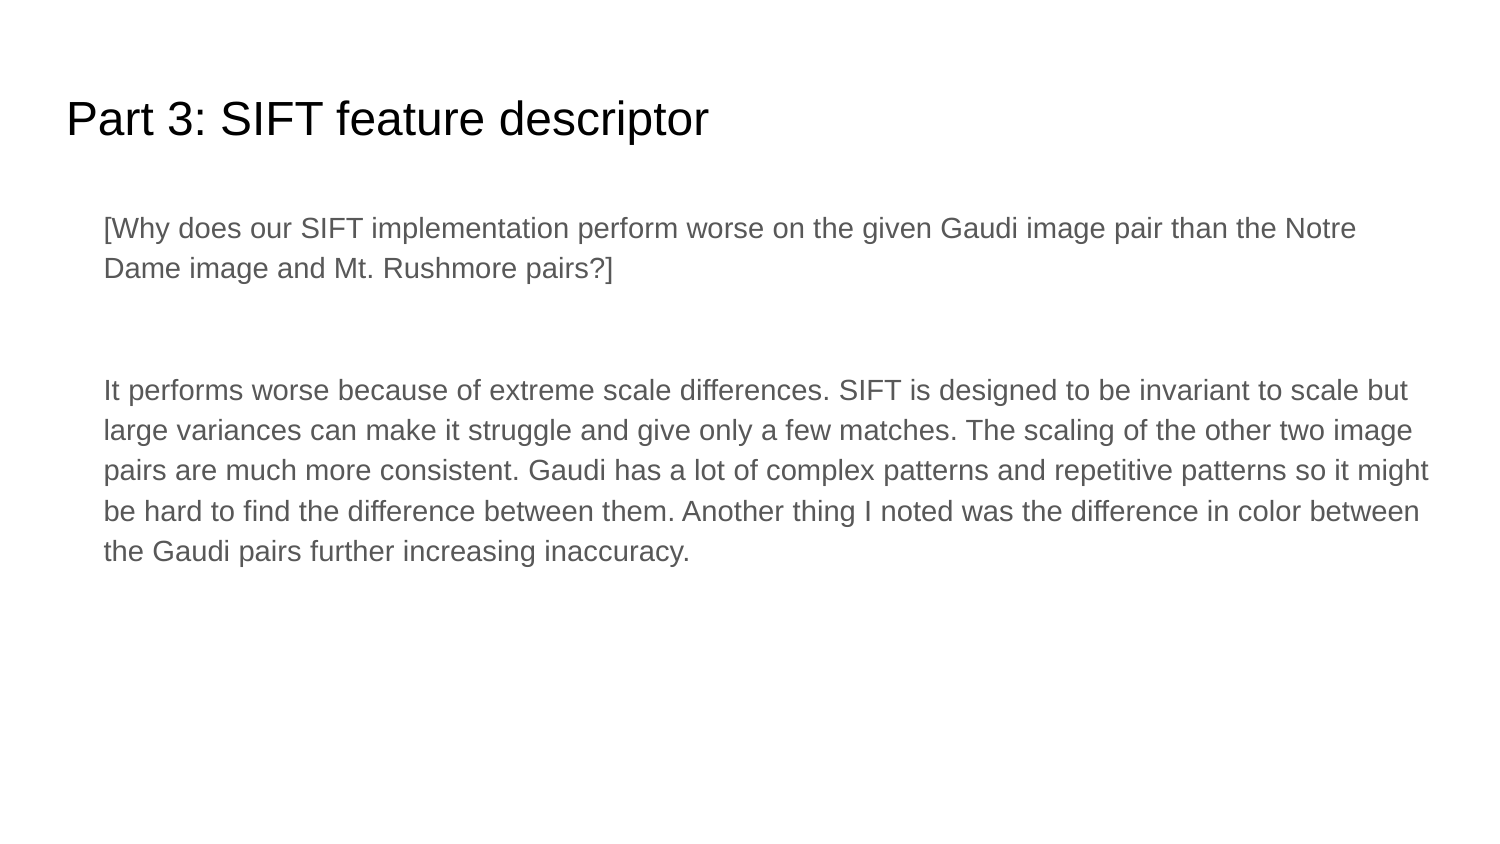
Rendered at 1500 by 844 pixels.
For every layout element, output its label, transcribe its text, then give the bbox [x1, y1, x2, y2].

list [Why does our SIFT implementation perform worse on the given Gaudi image pair than the Notre Dame image and Mt. Rushmore pairs?] It performs worse because of extreme scale differences. SIFT is designed to be invariant to scale but large variances can make it struggle and give only a few matches. The scaling of the other two image pairs are much more consistent. Gaudi has a lot of complex patterns and repetitive patterns so it might be hard to find the difference between them. Another thing I noted was the difference in color between the Gaudi pairs further increasing inaccuracy. [51, 189, 1449, 750]
title Part 3: SIFT feature descriptor [51, 72, 1449, 167]
